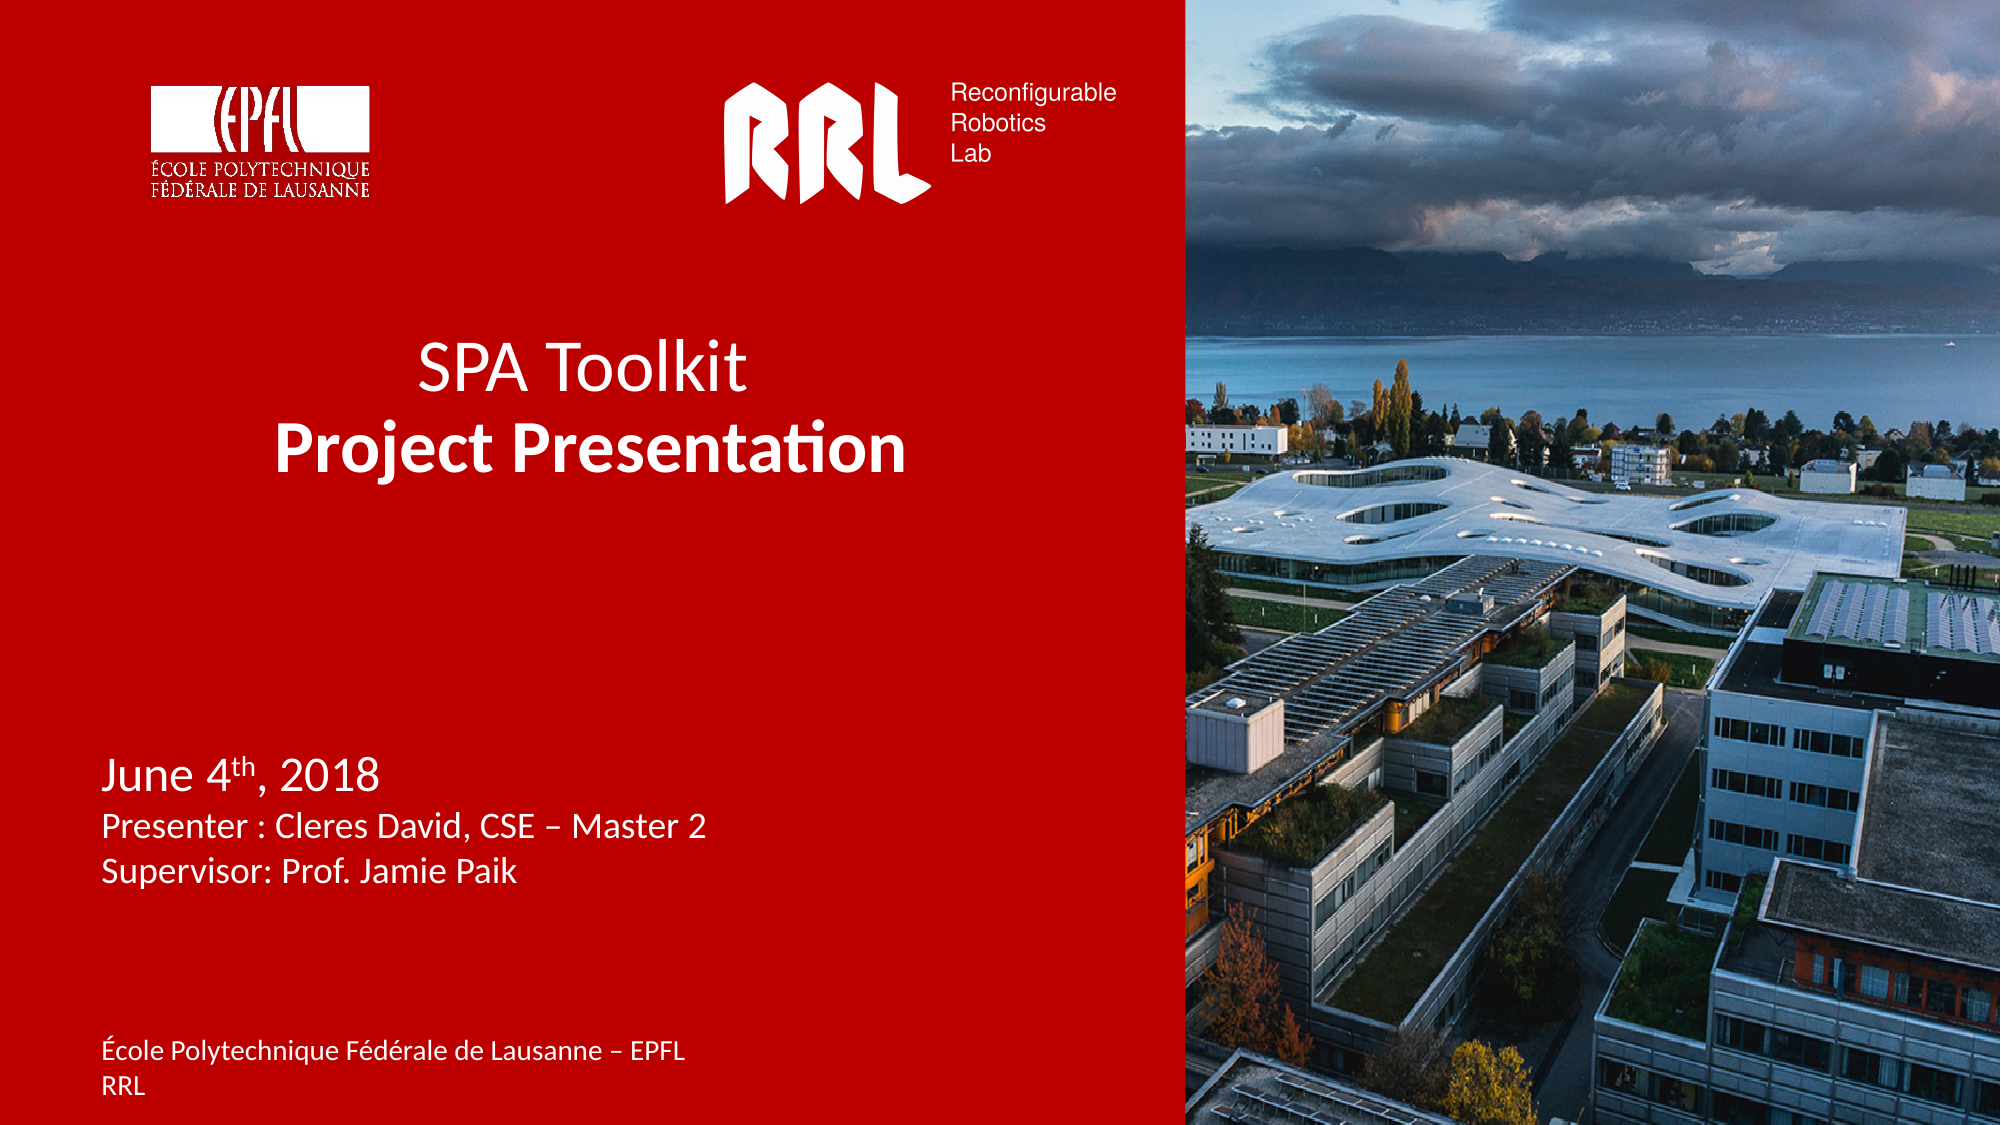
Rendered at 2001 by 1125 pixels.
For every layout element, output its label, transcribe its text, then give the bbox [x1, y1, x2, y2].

picture [499, 0, 2000, 1125]
title SPA Toolkit Project Presentation [3, 139, 494, 594]
text_box June 4th, 2018 Presenter : Cleres David, CSE – Master 2 Supervisor: Prof. Jamie Paik École Polytechnique Fédérale de Lausanne – EPFL RRL [86, 734, 494, 962]
picture [149, 85, 371, 198]
text_box [0, 0, 496, 1125]
